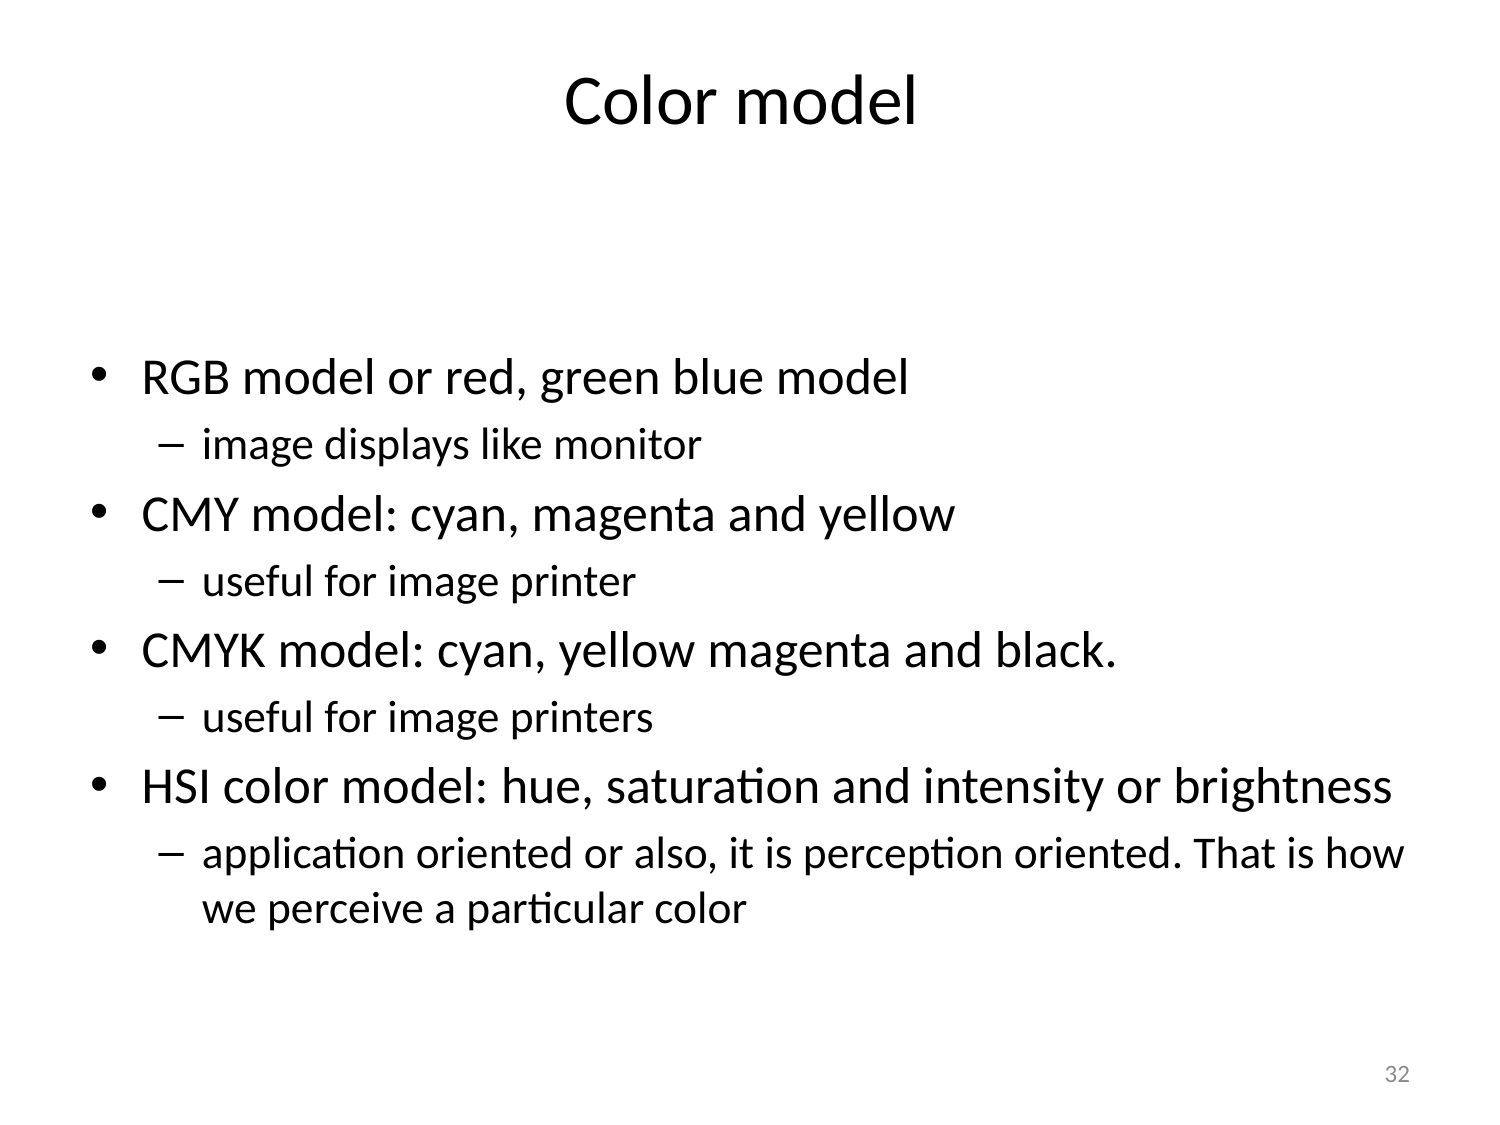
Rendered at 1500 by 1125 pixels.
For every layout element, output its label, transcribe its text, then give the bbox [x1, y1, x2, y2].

slide_number 32 [1074, 1042, 1425, 1103]
title Color model [75, 45, 1425, 233]
list RGB model or red, green blue model image displays like monitor CMY model: cyan, magenta and yellow useful for image printer CMYK model: cyan, yellow magenta and black. useful for image printers HSI color model: hue, saturation and intensity or brightness application oriented or also, it is perception oriented. That is how we perceive a particular color [75, 262, 1425, 1005]
